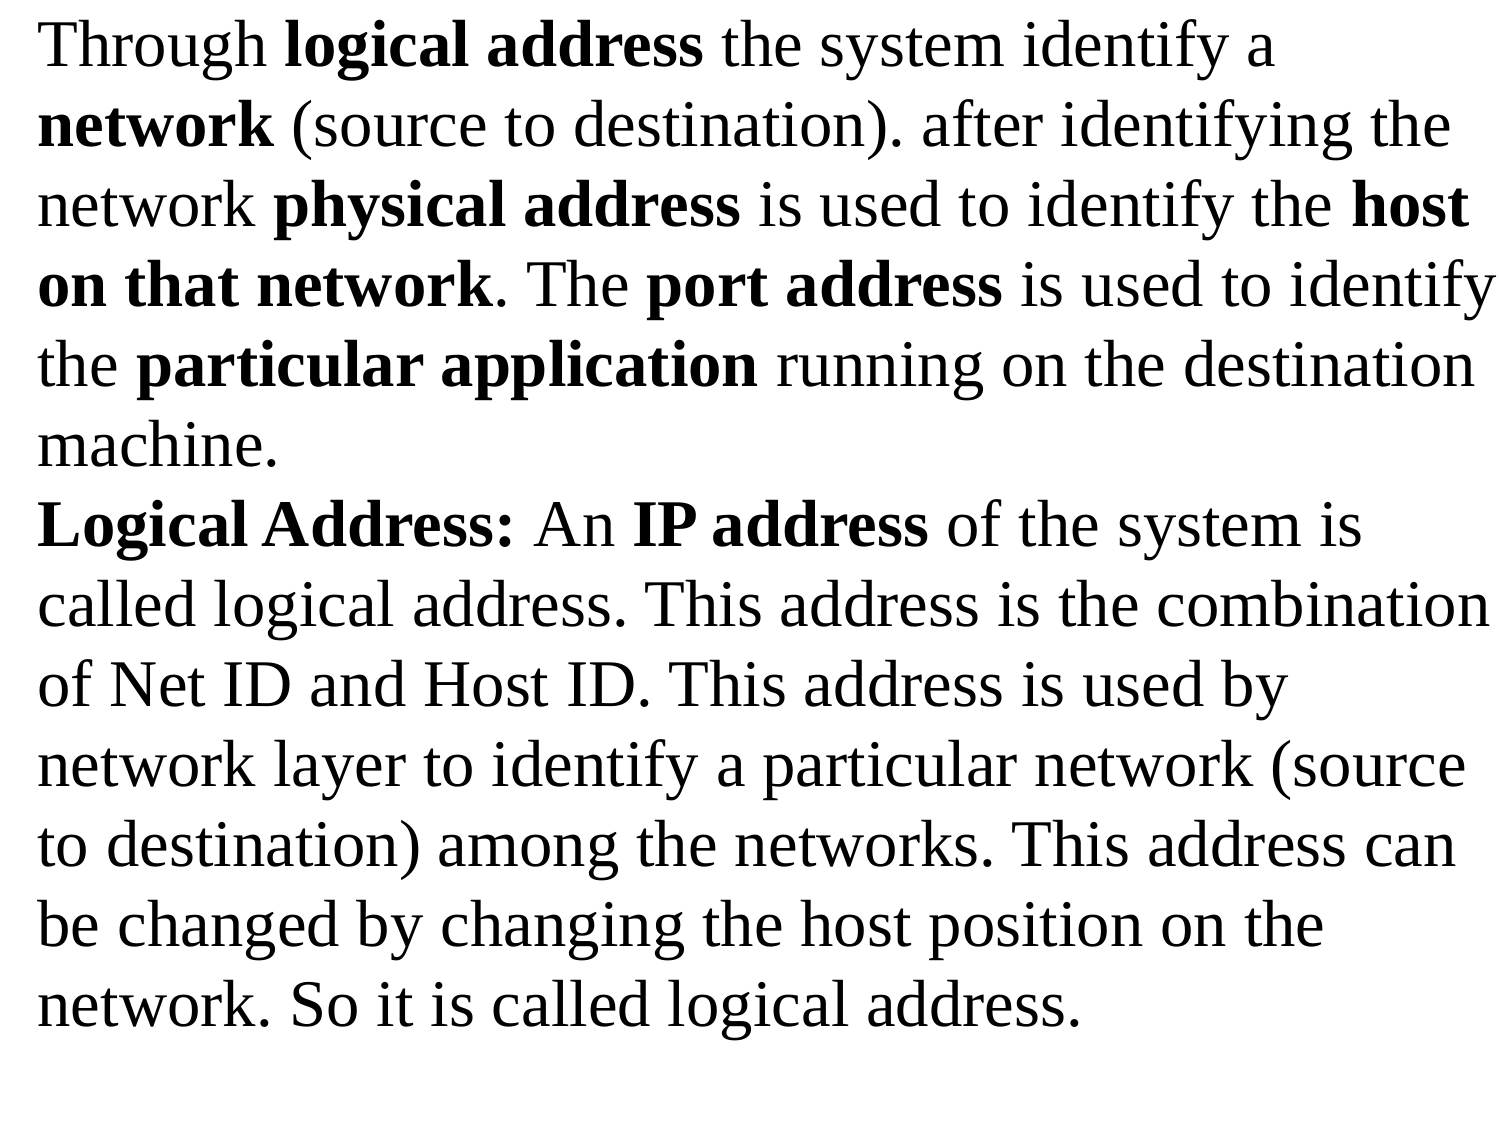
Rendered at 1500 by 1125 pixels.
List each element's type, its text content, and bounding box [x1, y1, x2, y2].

text_box Through logical address the system identify a network (source to destination). after identifying the network physical address is used to identify the host on that network. The port address is used to identify the particular application running on the destination machine. Logical Address: An IP address of the system is called logical address. This address is the combination of Net ID and Host ID. This address is used by network layer to identify a particular network (source to destination) among the networks. This address can be changed by changing the host position on the network. So it is called logical address. [37, 0, 1500, 1125]
